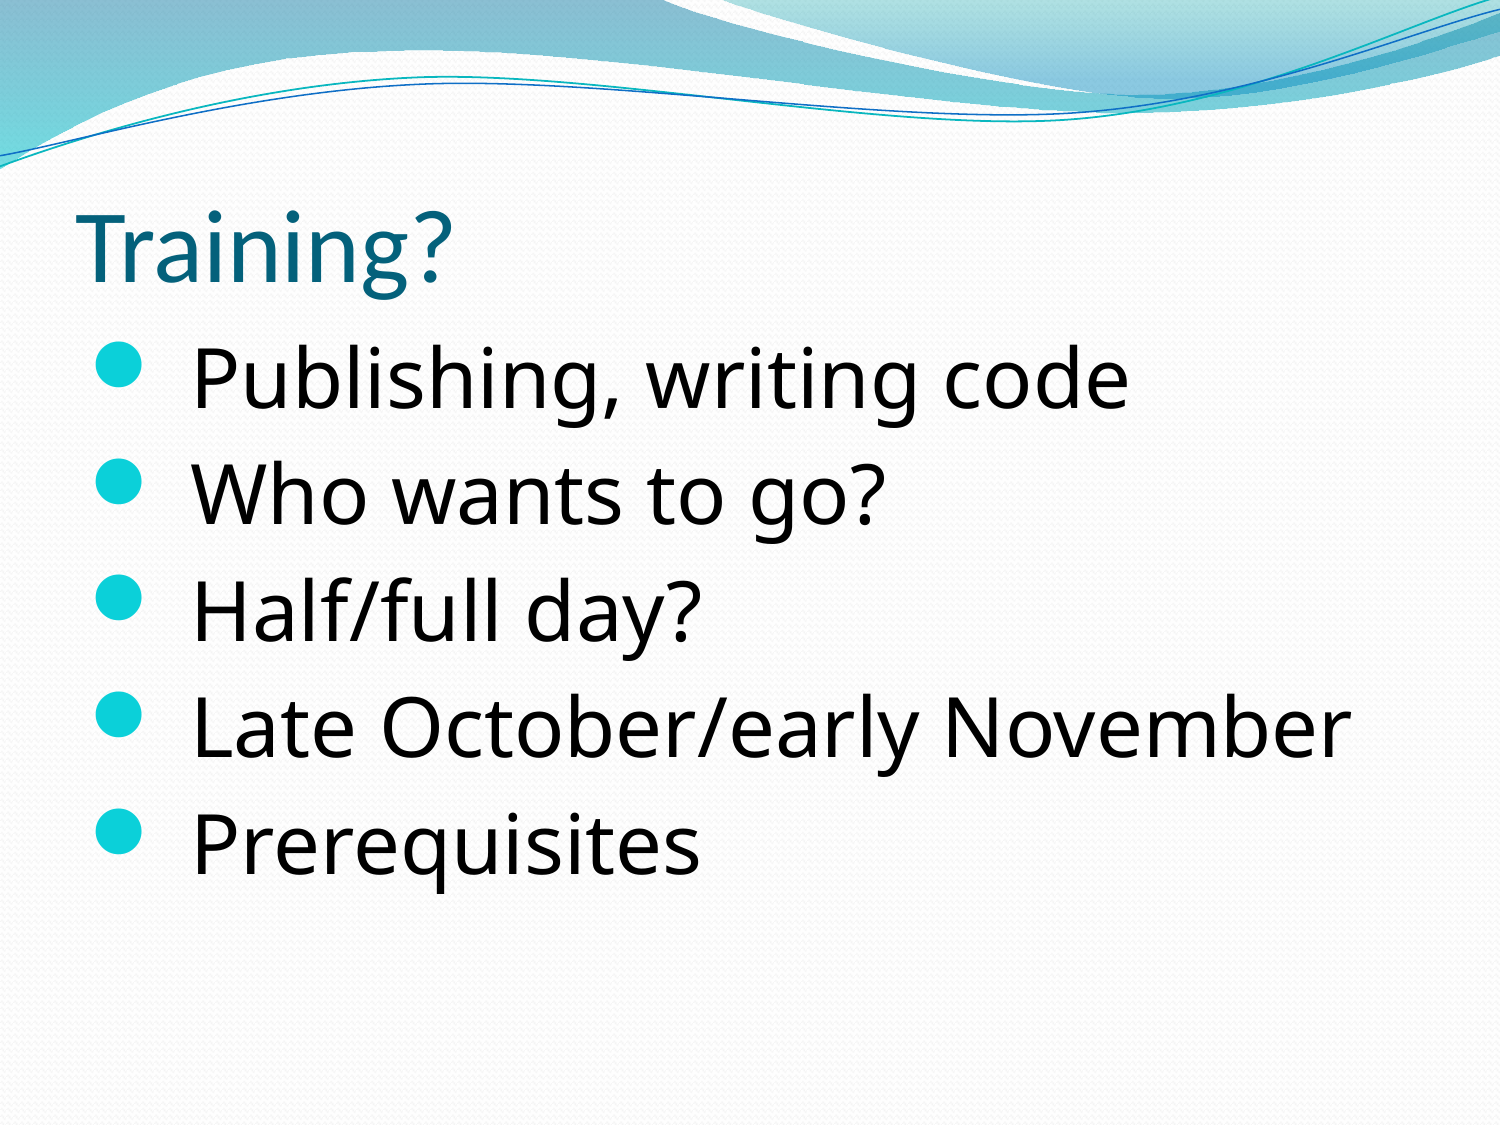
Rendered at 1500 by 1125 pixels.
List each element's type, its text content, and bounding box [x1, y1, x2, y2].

list Publishing, writing code Who wants to go? Half/full day? Late October/early November Prerequisites [75, 317, 1425, 1038]
title Training? [75, 115, 1425, 303]
